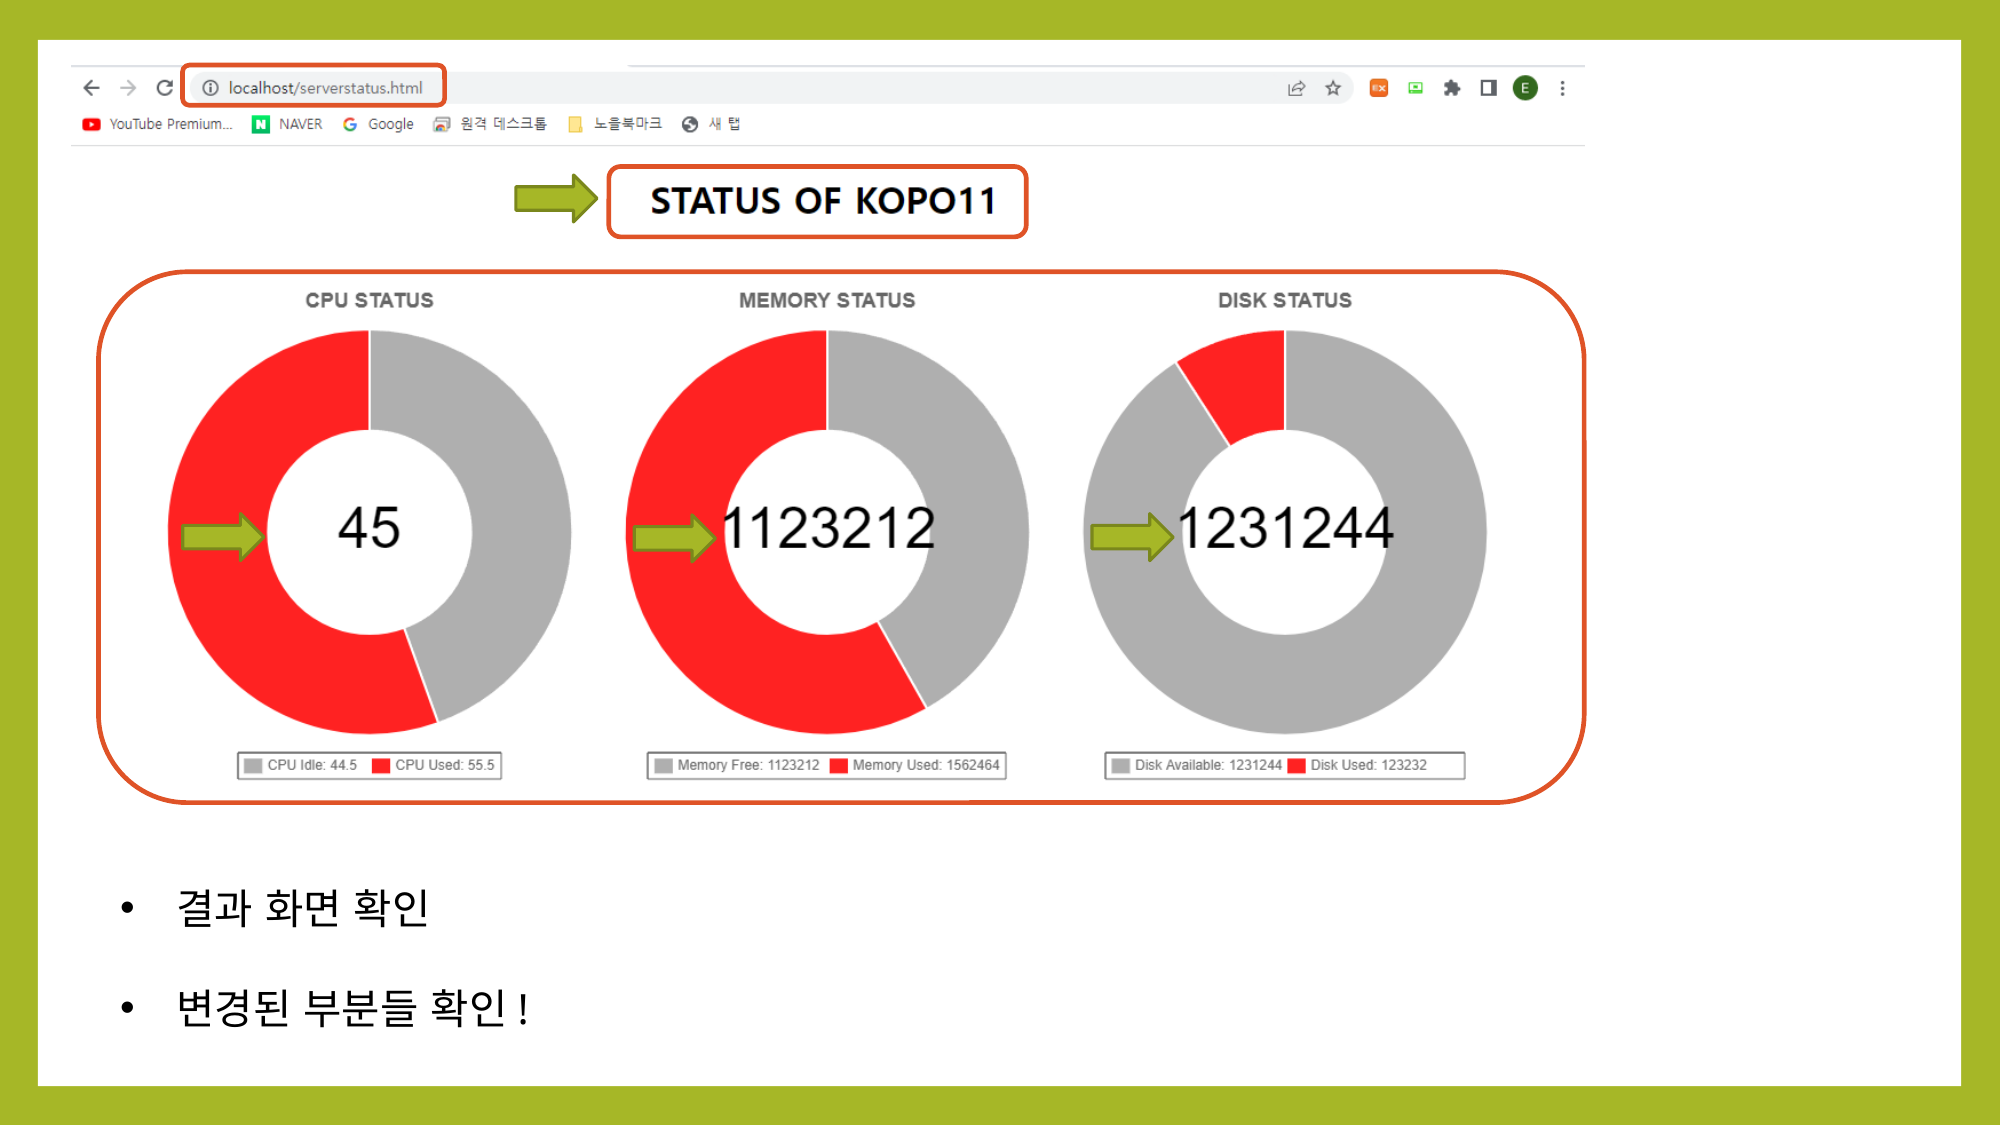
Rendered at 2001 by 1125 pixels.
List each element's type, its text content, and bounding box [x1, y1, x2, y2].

text_box 결과 화면 확인 변경된 부분들 확인! [105, 875, 1585, 1040]
picture [70, 64, 1585, 826]
